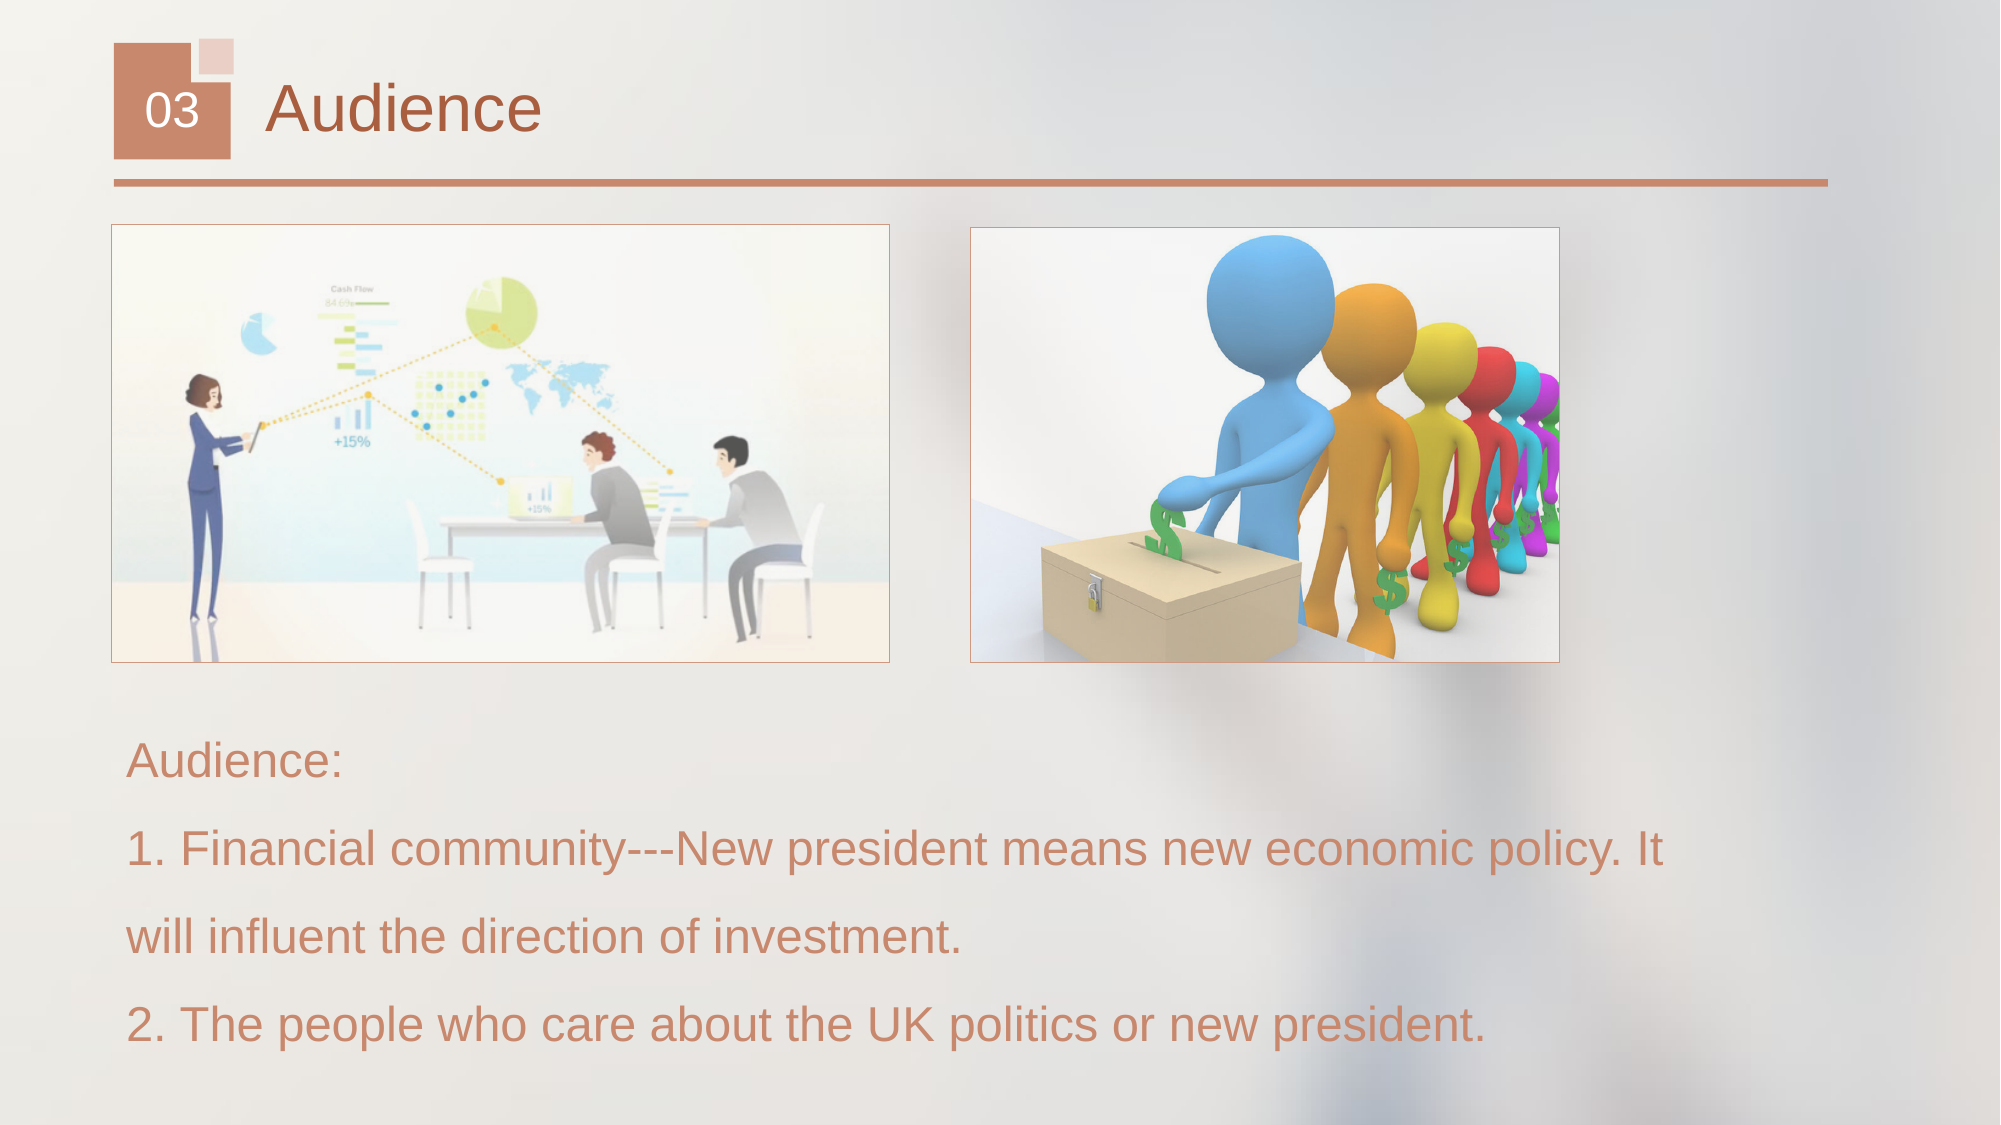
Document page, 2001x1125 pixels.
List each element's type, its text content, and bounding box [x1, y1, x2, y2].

text_box Audience: 1. Financial community---New president means new economic policy. It will influent the direction of investment. 2. The people who care about the UK politics or new president. [111, 690, 1747, 1060]
text_box 0.1 [113, 178, 1829, 188]
text_box 03 [113, 42, 232, 160]
picture [0, 0, 2000, 1125]
text_box Audience [250, 31, 1886, 153]
text_box [198, 38, 235, 75]
